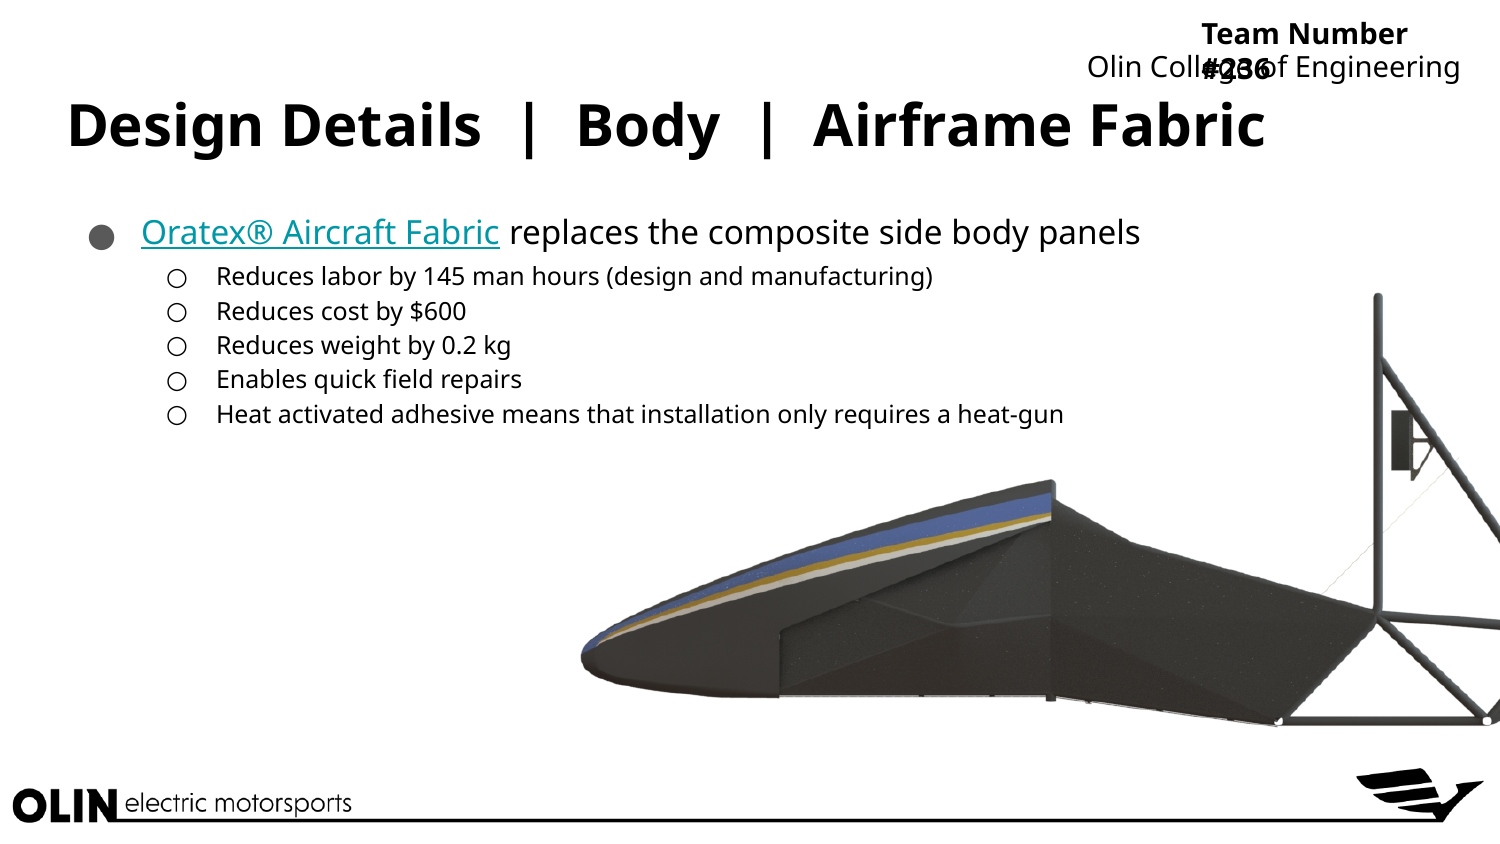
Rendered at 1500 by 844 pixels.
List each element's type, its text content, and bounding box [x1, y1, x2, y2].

picture [12, 768, 1484, 823]
text_box Olin College of Engineering [1029, 33, 1477, 86]
list Oratex® Aircraft Fabric replaces the composite side body panels Reduces labor by 145 man hours (design and manufacturing) Reduces cost by $600 Reduces weight by 0.2 kg Enables quick field repairs Heat activated adhesive means that installation only requires a heat-gun [51, 189, 1449, 480]
title Design Details | Body | Airframe Fabric [51, 72, 1449, 167]
picture [557, 232, 1500, 754]
